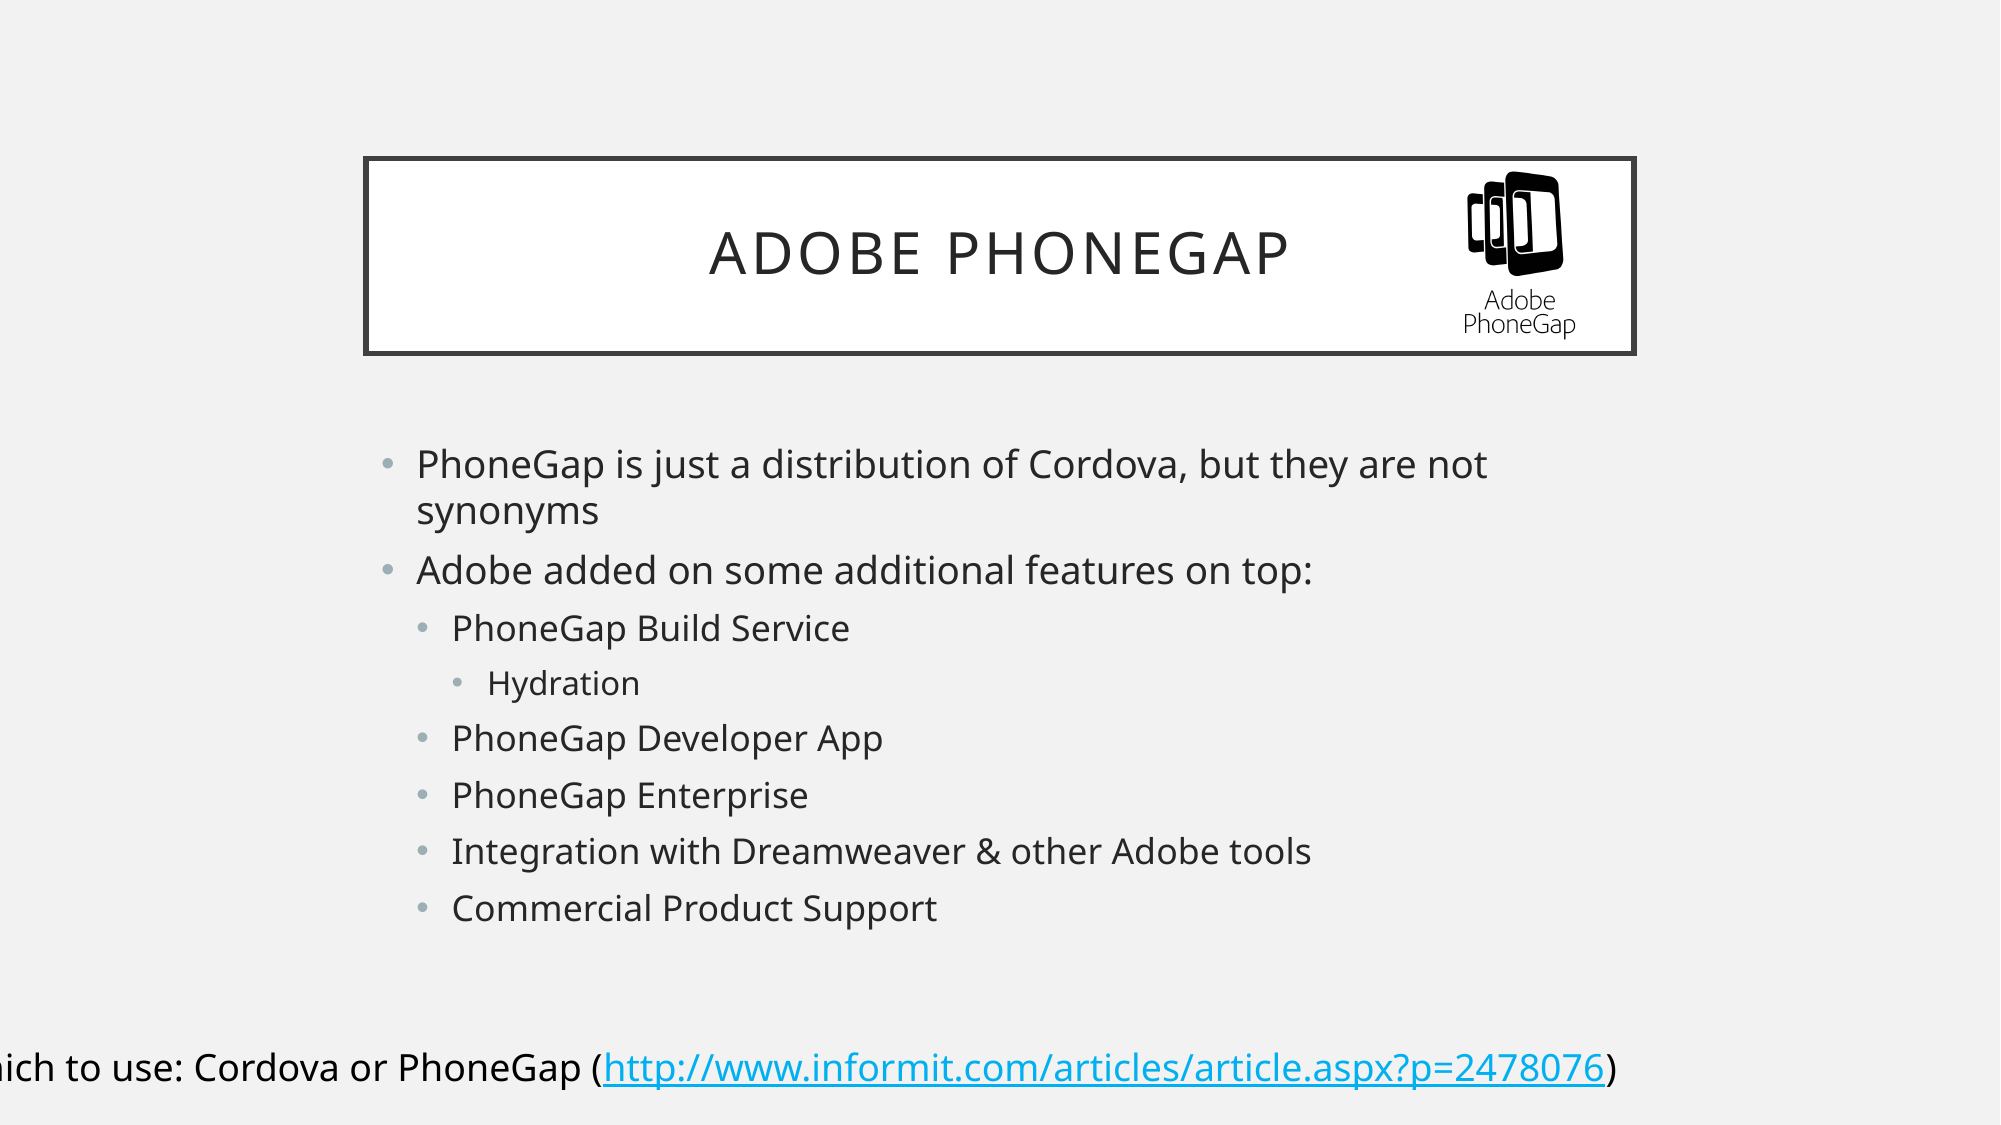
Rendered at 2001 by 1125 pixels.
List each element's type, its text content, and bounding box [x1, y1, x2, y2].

list PhoneGap is just a distribution of Cordova, but they are not synonyms Adobe added on some additional features on top: PhoneGap Build Service Hydration PhoneGap Developer App PhoneGap Enterprise Integration with Dreamweaver & other Adobe tools Commercial Product Support [366, 432, 1634, 942]
picture [1460, 167, 1579, 344]
text_box Which to use: Cordova or PhoneGap (http://www.informit.com/articles/article.aspx?p=2478076) [0, 1036, 1642, 1102]
text_box [975, 537, 1025, 588]
title Adobe PhoneGap [363, 156, 1637, 356]
